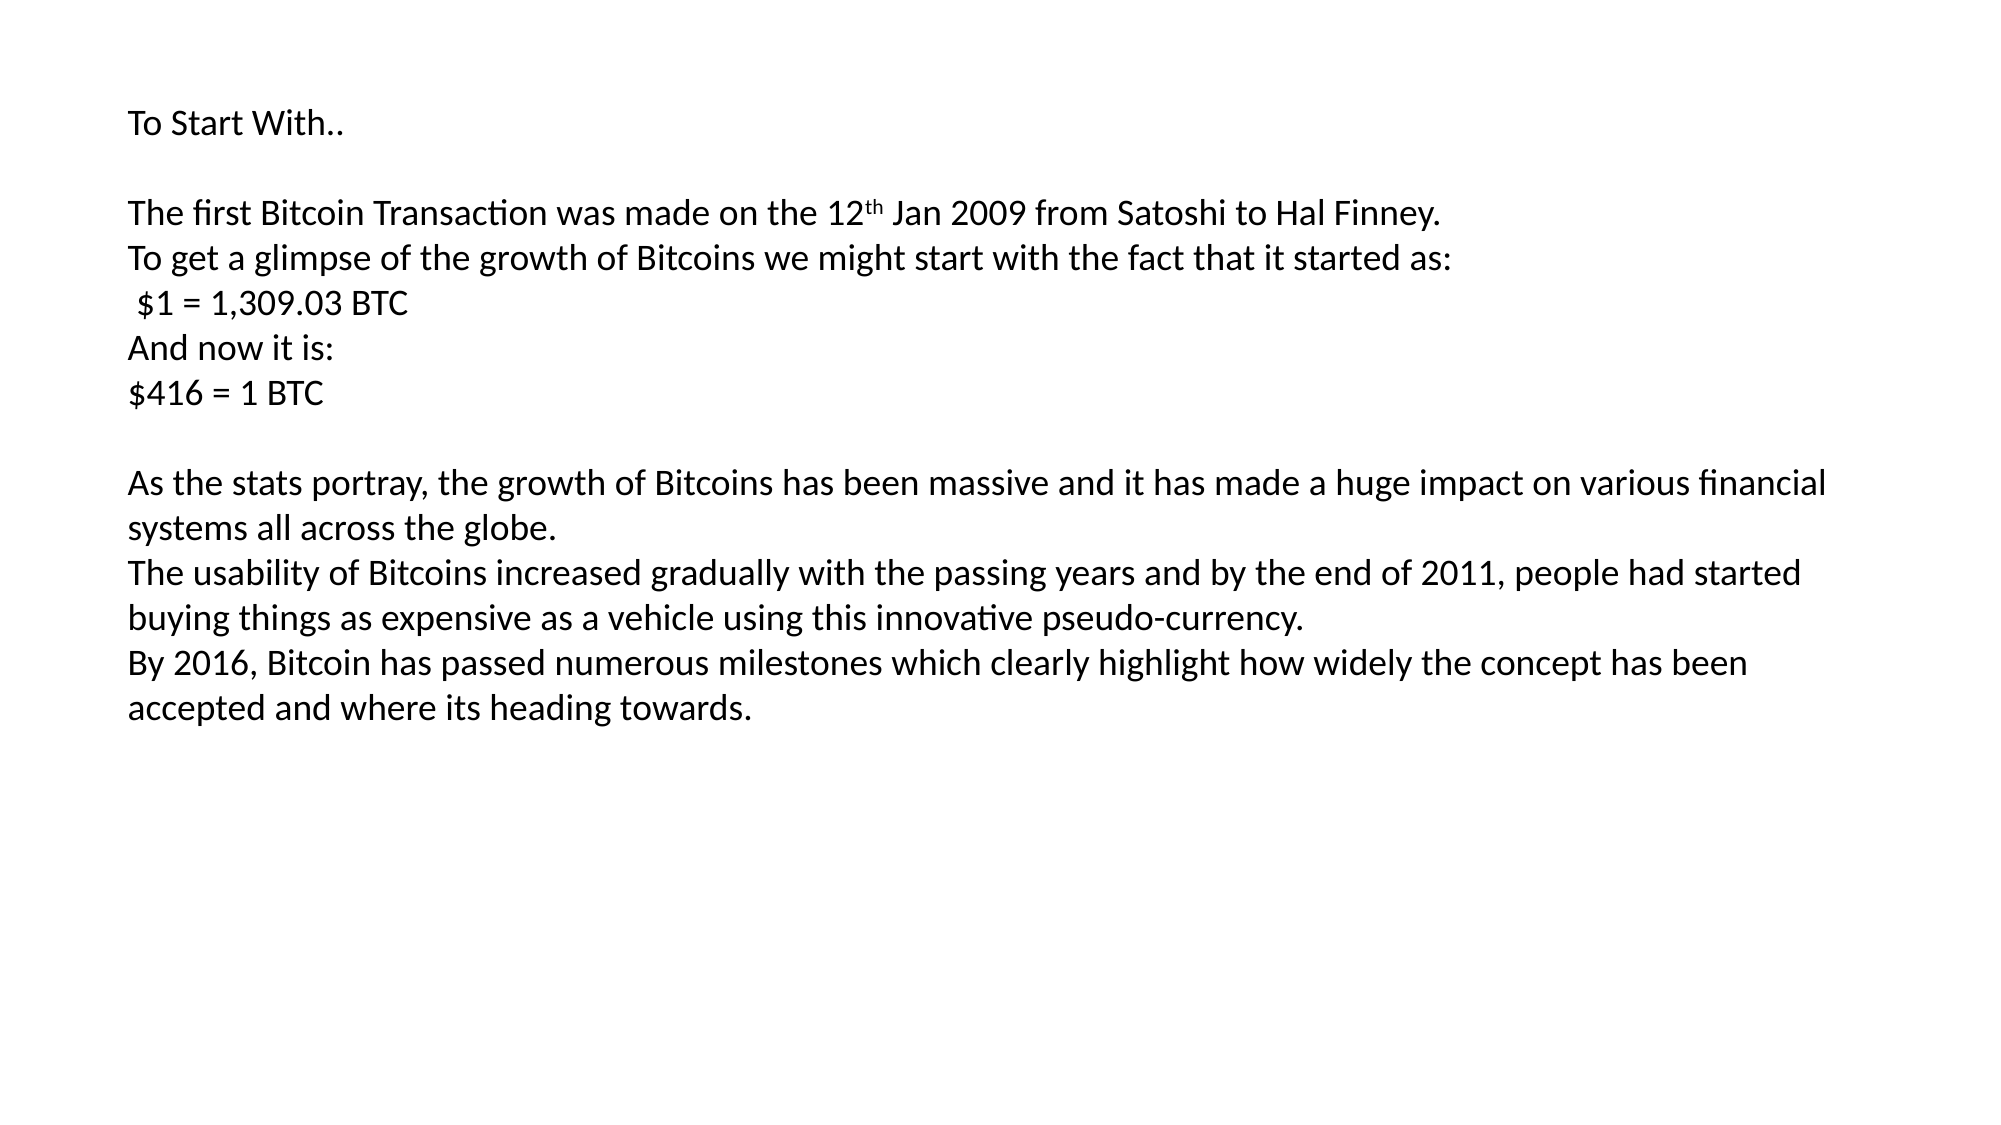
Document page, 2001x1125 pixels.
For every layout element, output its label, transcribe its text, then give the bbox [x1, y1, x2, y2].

text_box To Start With.. The first Bitcoin Transaction was made on the 12th Jan 2009 from Satoshi to Hal Finney. To get a glimpse of the growth of Bitcoins we might start with the fact that it started as: $1 = 1,309.03 BTC And now it is: $416 = 1 BTC As the stats portray, the growth of Bitcoins has been massive and it has made a huge impact on various financial systems all across the globe. The usability of Bitcoins increased gradually with the passing years and by the end of 2011, people had started buying things as expensive as a vehicle using this innovative pseudo-currency. By 2016, Bitcoin has passed numerous milestones which clearly highlight how widely the concept has been accepted and where its heading towards. [113, 90, 1894, 916]
